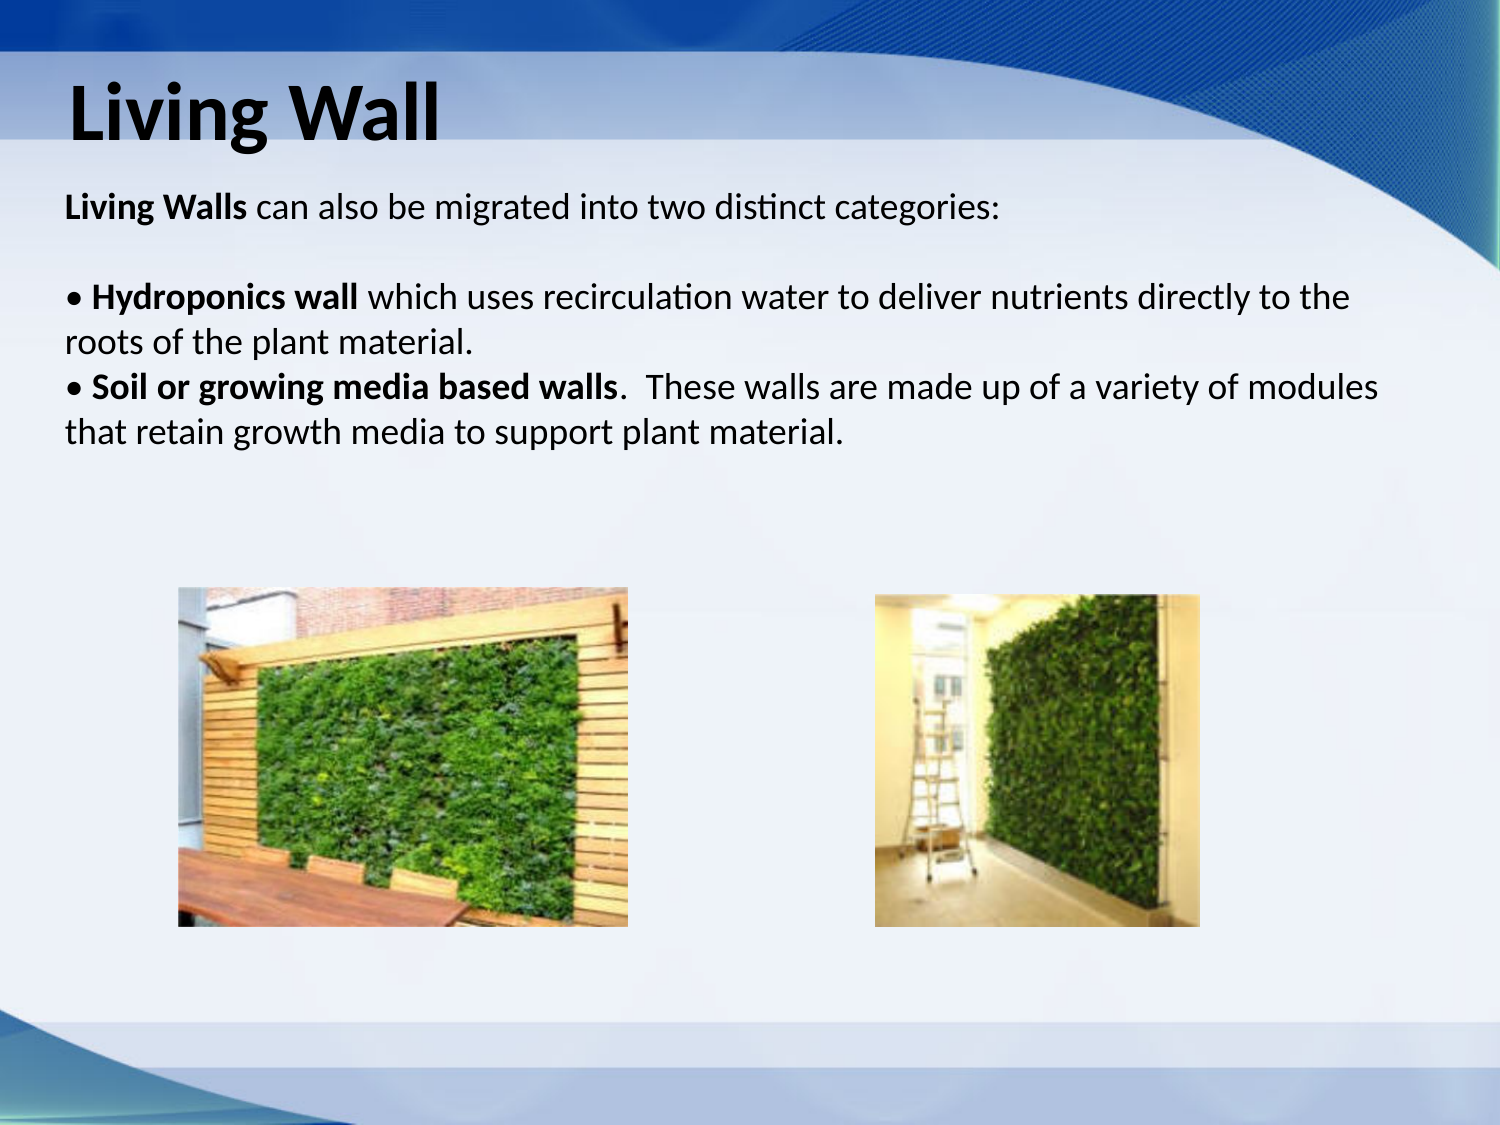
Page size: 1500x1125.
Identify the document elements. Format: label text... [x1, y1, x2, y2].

text_box Living Wall [0, 49, 513, 171]
picture [178, 587, 628, 927]
picture [0, 0, 1500, 1125]
text_box Living Walls can also be migrated into two distinct categories: • Hydroponics wall which uses recirculation water to deliver nutrients directly to the roots of the plant material. • Soil or growing media based walls. These walls are made up of a variety of modules that retain growth media to support plant material. [49, 174, 1413, 460]
subtitle [75, 460, 1200, 938]
subtitle [75, 62, 1200, 174]
